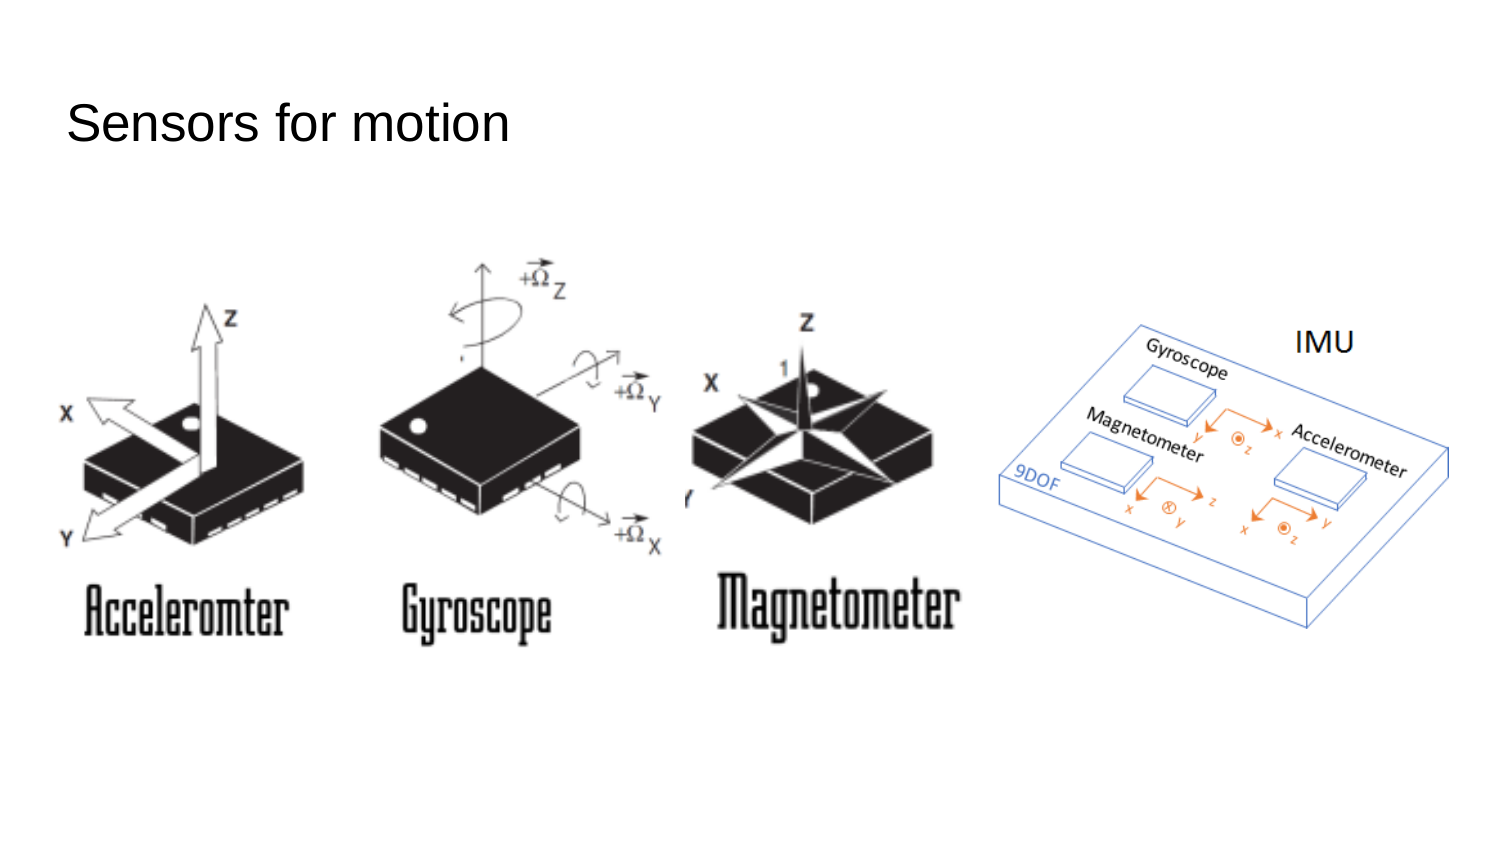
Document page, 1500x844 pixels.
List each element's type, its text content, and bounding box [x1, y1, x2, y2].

title Sensors for motion [51, 72, 1449, 167]
picture [51, 253, 1450, 686]
